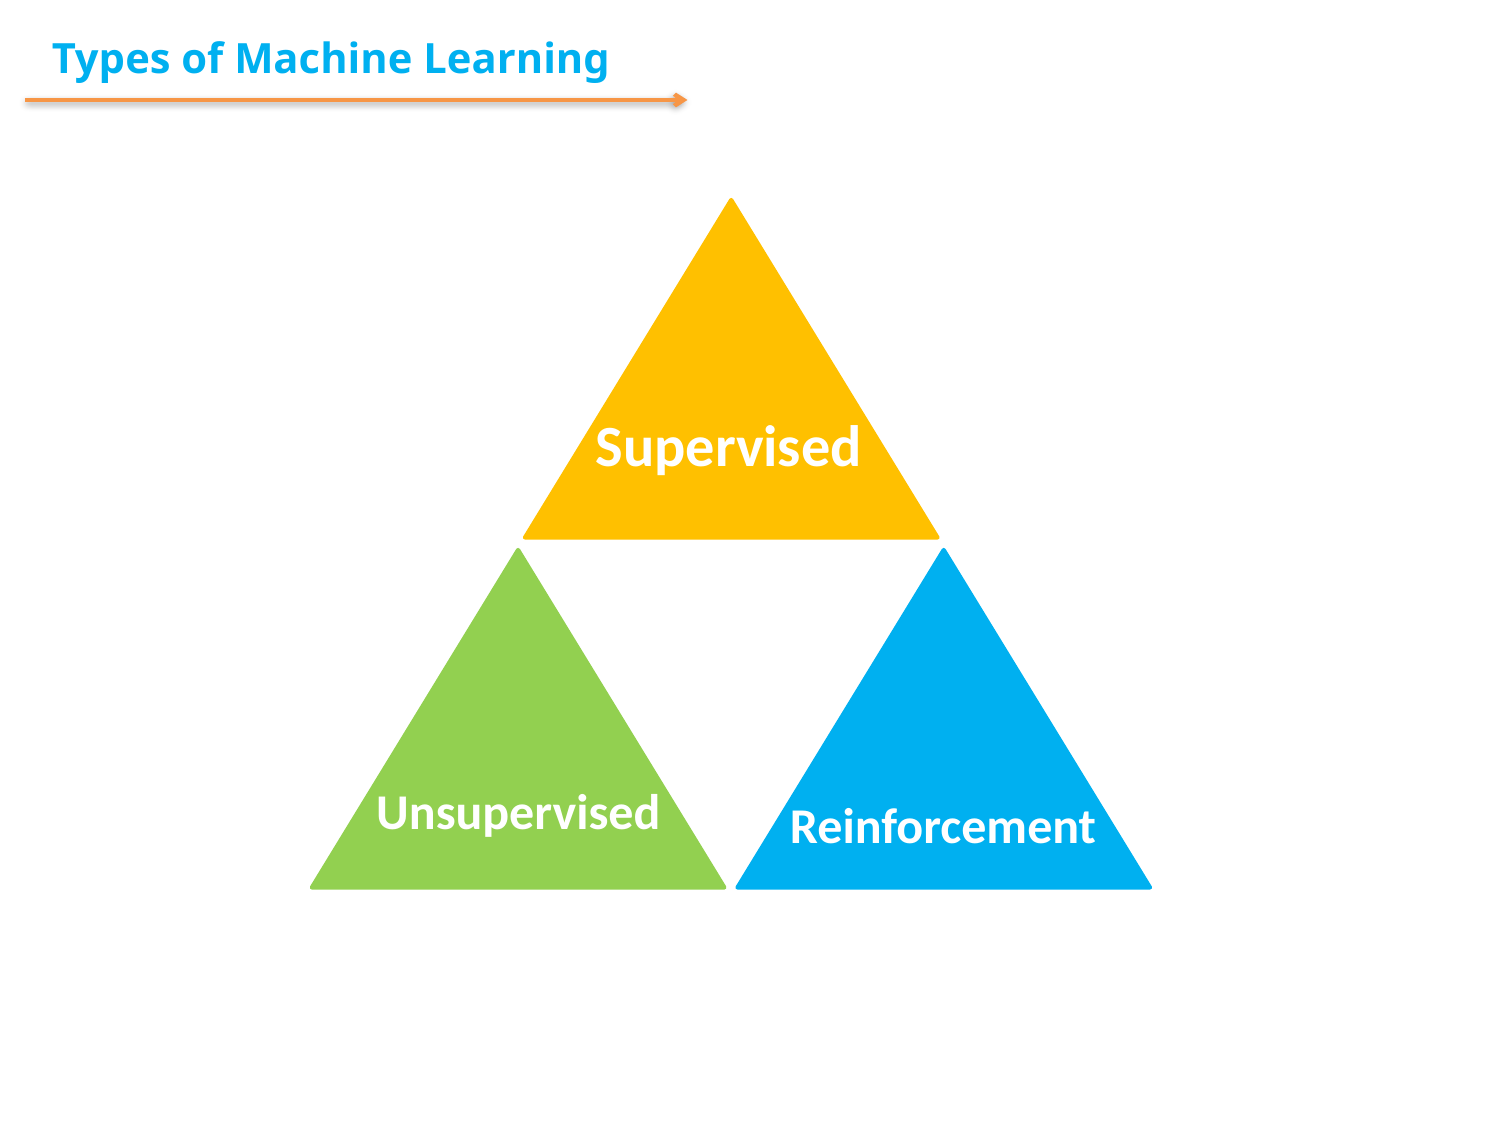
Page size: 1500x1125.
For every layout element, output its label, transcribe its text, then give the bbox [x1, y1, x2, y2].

text_box [833, 547, 1054, 726]
text_box [523, 441, 940, 540]
text_box Types of Machine Learning [0, 24, 663, 98]
text_box [416, 547, 620, 712]
text_box [310, 822, 727, 890]
text_box Supervised [581, 330, 900, 486]
text_box Unsupervised [349, 712, 688, 848]
text_box [735, 840, 1152, 890]
text_box [649, 197, 814, 330]
text_box Reinforcement [762, 726, 1124, 861]
